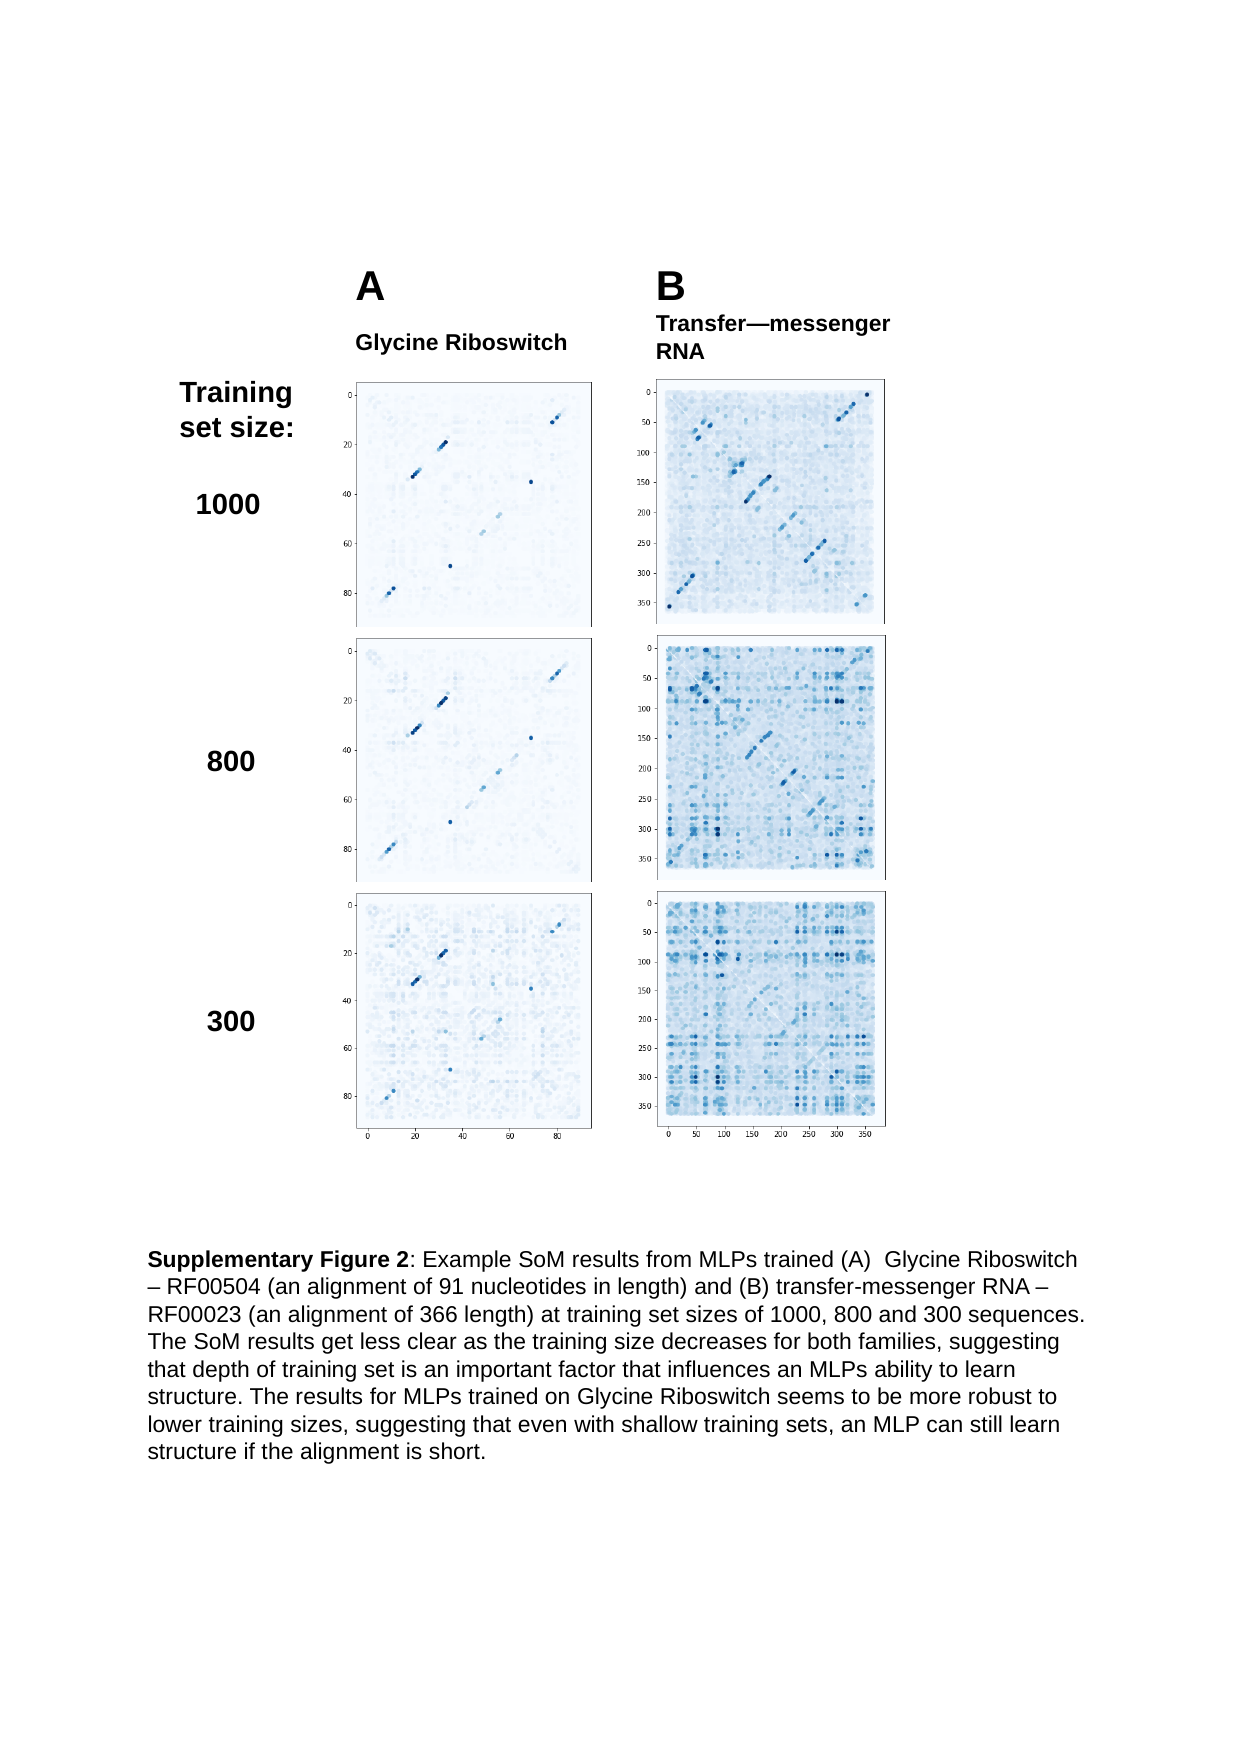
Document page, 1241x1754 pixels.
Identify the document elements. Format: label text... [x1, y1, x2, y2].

text_box 1000 [180, 477, 308, 528]
text_box 800 [192, 735, 319, 786]
text_box A Glycine Riboswitch [340, 251, 601, 367]
text_box Supplementary Figure 2: Example SoM results from MLPs trained (A) Glycine Riboswitch – RF00504 (an alignment of 91 nucleotides in length) and (B) transfer-messenger RNA – RF00023 (an alignment of 366 length) at training set sizes of 1000, 800 and 300 sequences. The SoM results get less clear as the training size decreases for both families, suggesting that depth of training set is an important factor that influences an MLPs ability to learn structure. The results for MLPs trained on Glycine Riboswitch seems to be more robust to lower training sizes, suggesting that even with shallow training sets, an MLP can still learn structure if the alignment is short. [132, 1237, 1108, 1472]
picture [628, 368, 895, 1146]
text_box B Transfer—messenger RNA [640, 251, 915, 371]
picture [334, 371, 601, 1149]
text_box 300 [192, 994, 319, 1045]
text_box Training set size: [164, 365, 340, 451]
